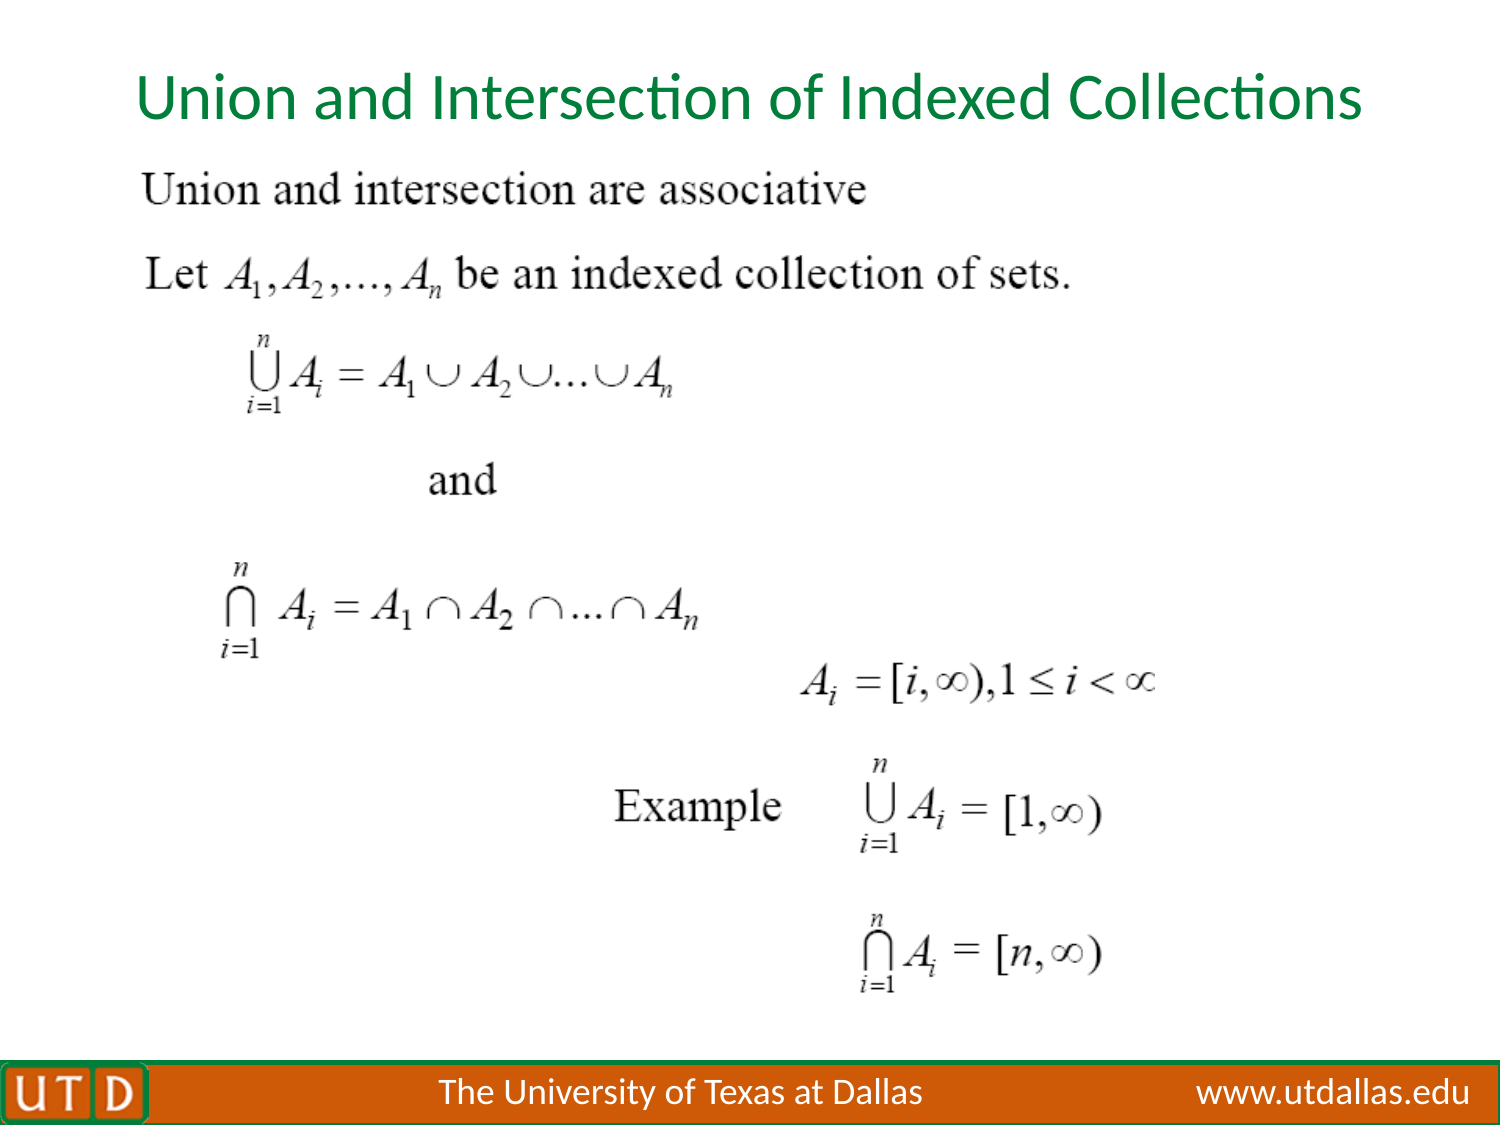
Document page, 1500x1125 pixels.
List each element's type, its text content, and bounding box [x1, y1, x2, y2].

picture [0, 1062, 149, 1125]
picture [787, 649, 1155, 1054]
picture [599, 774, 782, 854]
picture [137, 162, 877, 215]
picture [124, 238, 1085, 305]
picture [187, 313, 716, 685]
title Union and Intersection of Indexed Collections [75, 45, 1425, 150]
